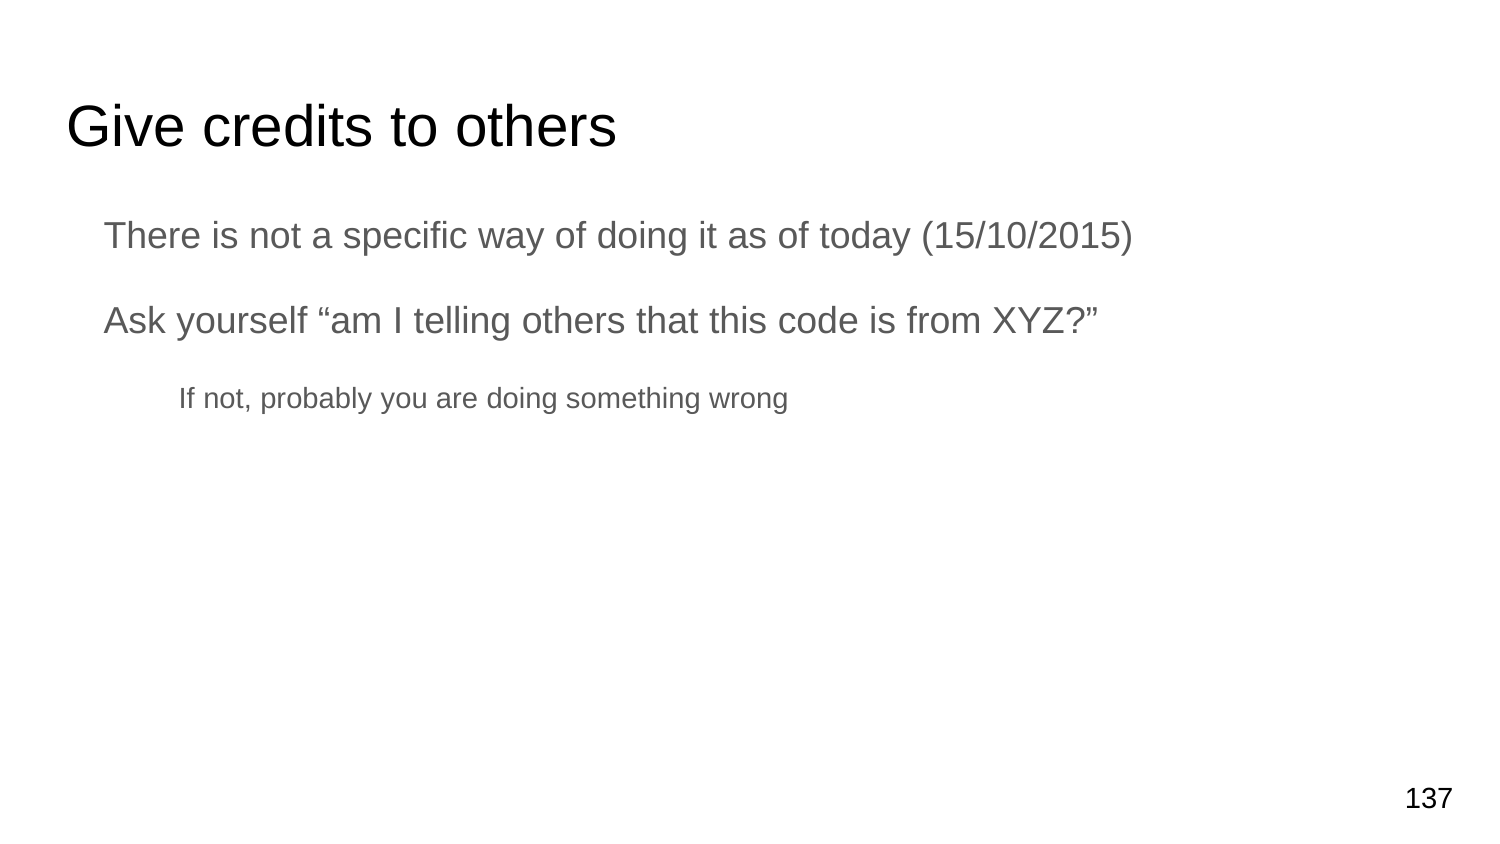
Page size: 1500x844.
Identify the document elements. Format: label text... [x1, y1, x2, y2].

slide_number 137 [1389, 764, 1480, 830]
list There is not a specific way of doing it as of today (15/10/2015) Ask yourself “am I telling others that this code is from XYZ?” If not, probably you are doing something wrong [51, 189, 1449, 750]
title Give credits to others [51, 72, 1449, 167]
